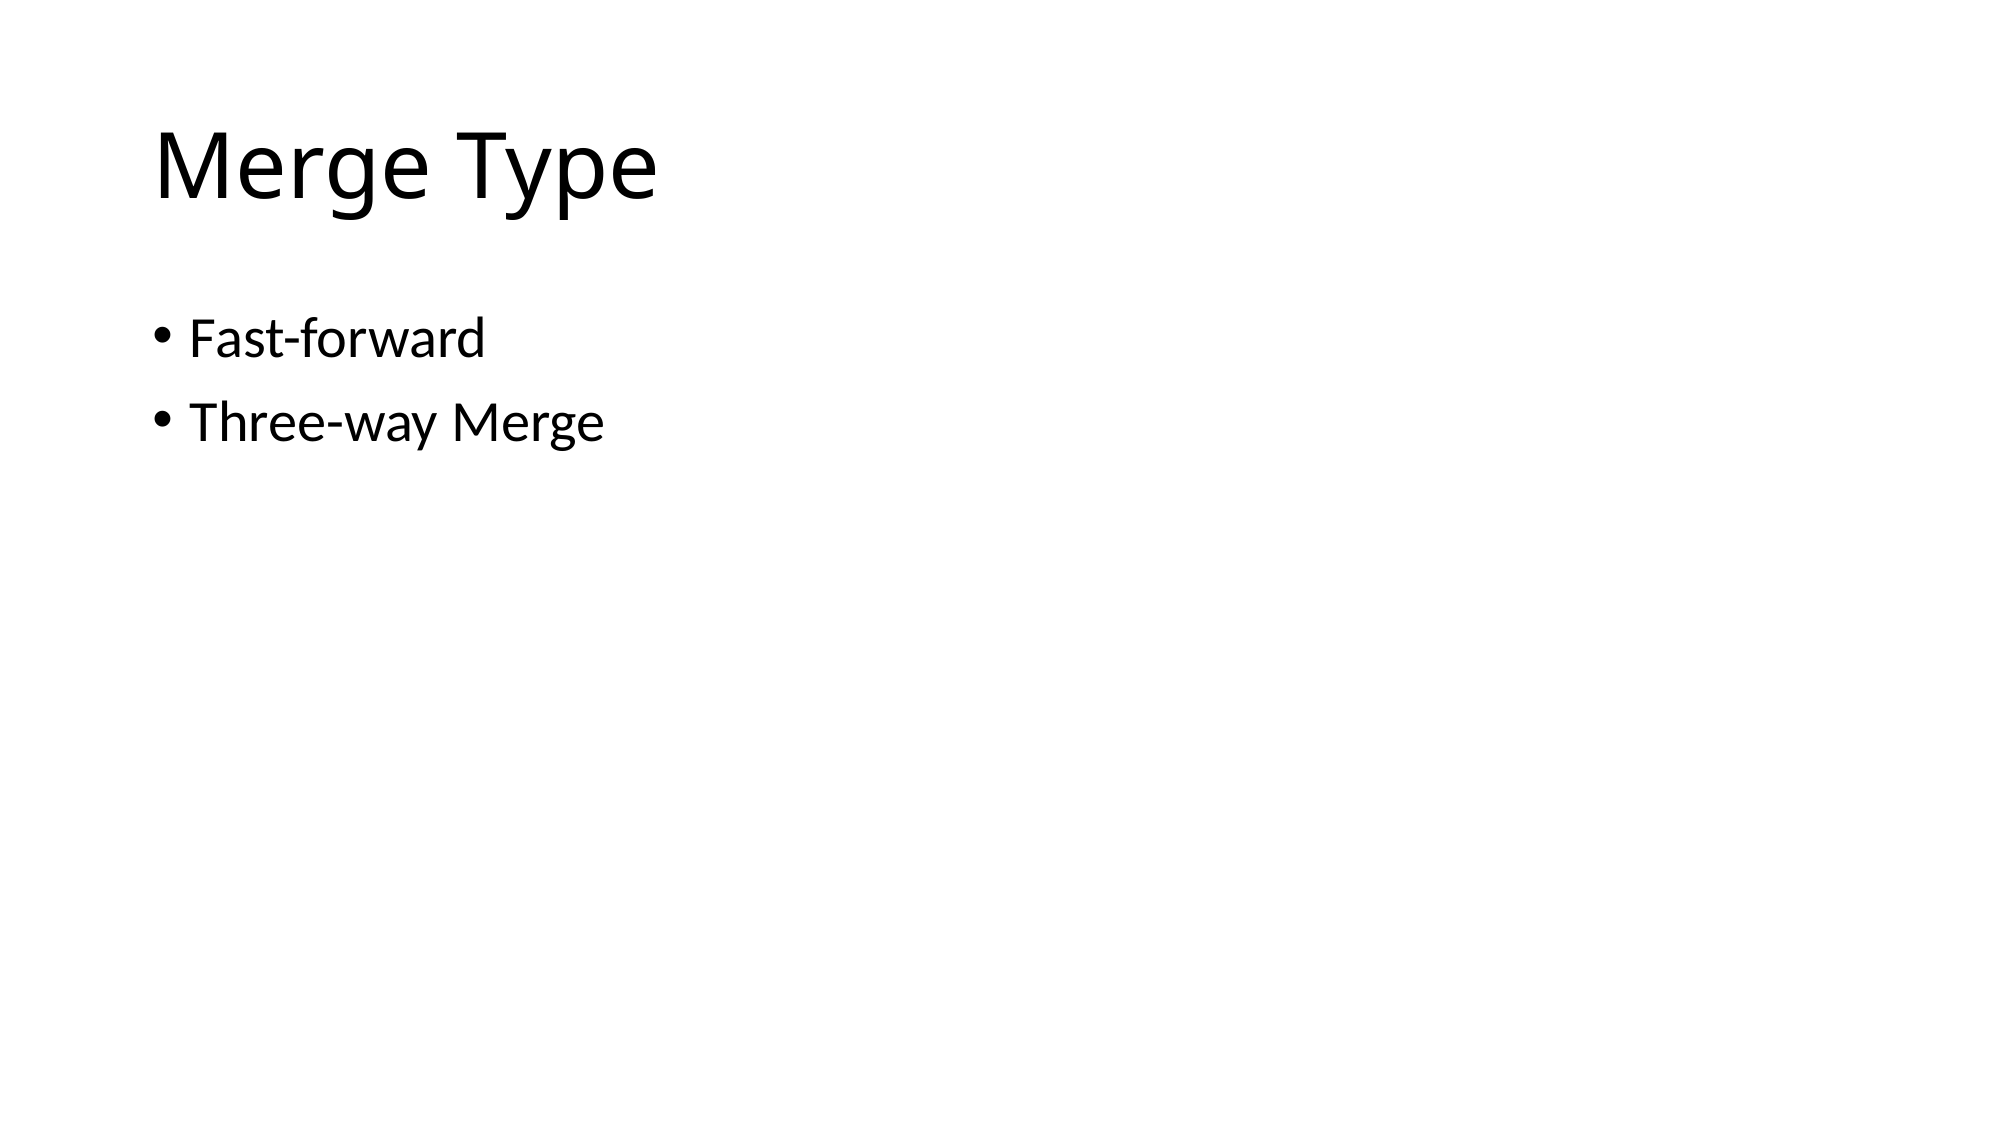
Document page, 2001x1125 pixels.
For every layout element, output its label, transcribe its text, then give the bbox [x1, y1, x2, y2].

title Merge Type [137, 59, 1863, 278]
list Fast-forward Three-way Merge [137, 299, 1863, 1014]
